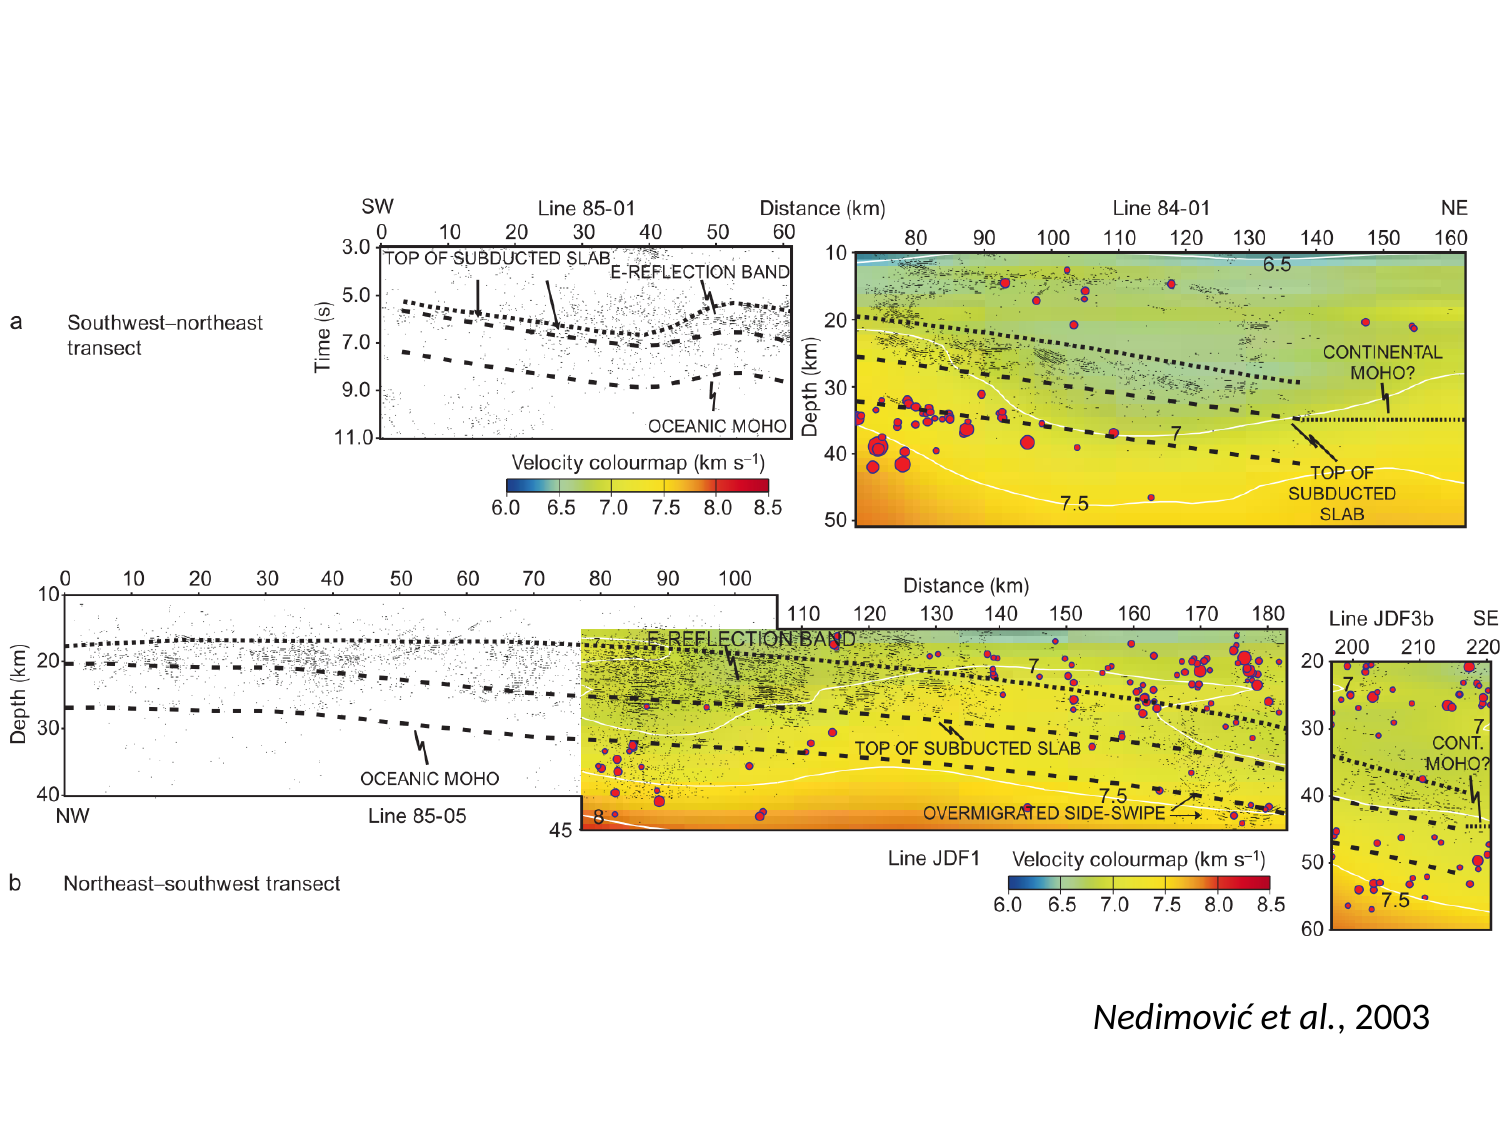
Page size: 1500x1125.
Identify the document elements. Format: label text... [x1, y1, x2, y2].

picture [0, 178, 1500, 946]
text_box Nedimović et al., 2003 [1078, 984, 1454, 1044]
